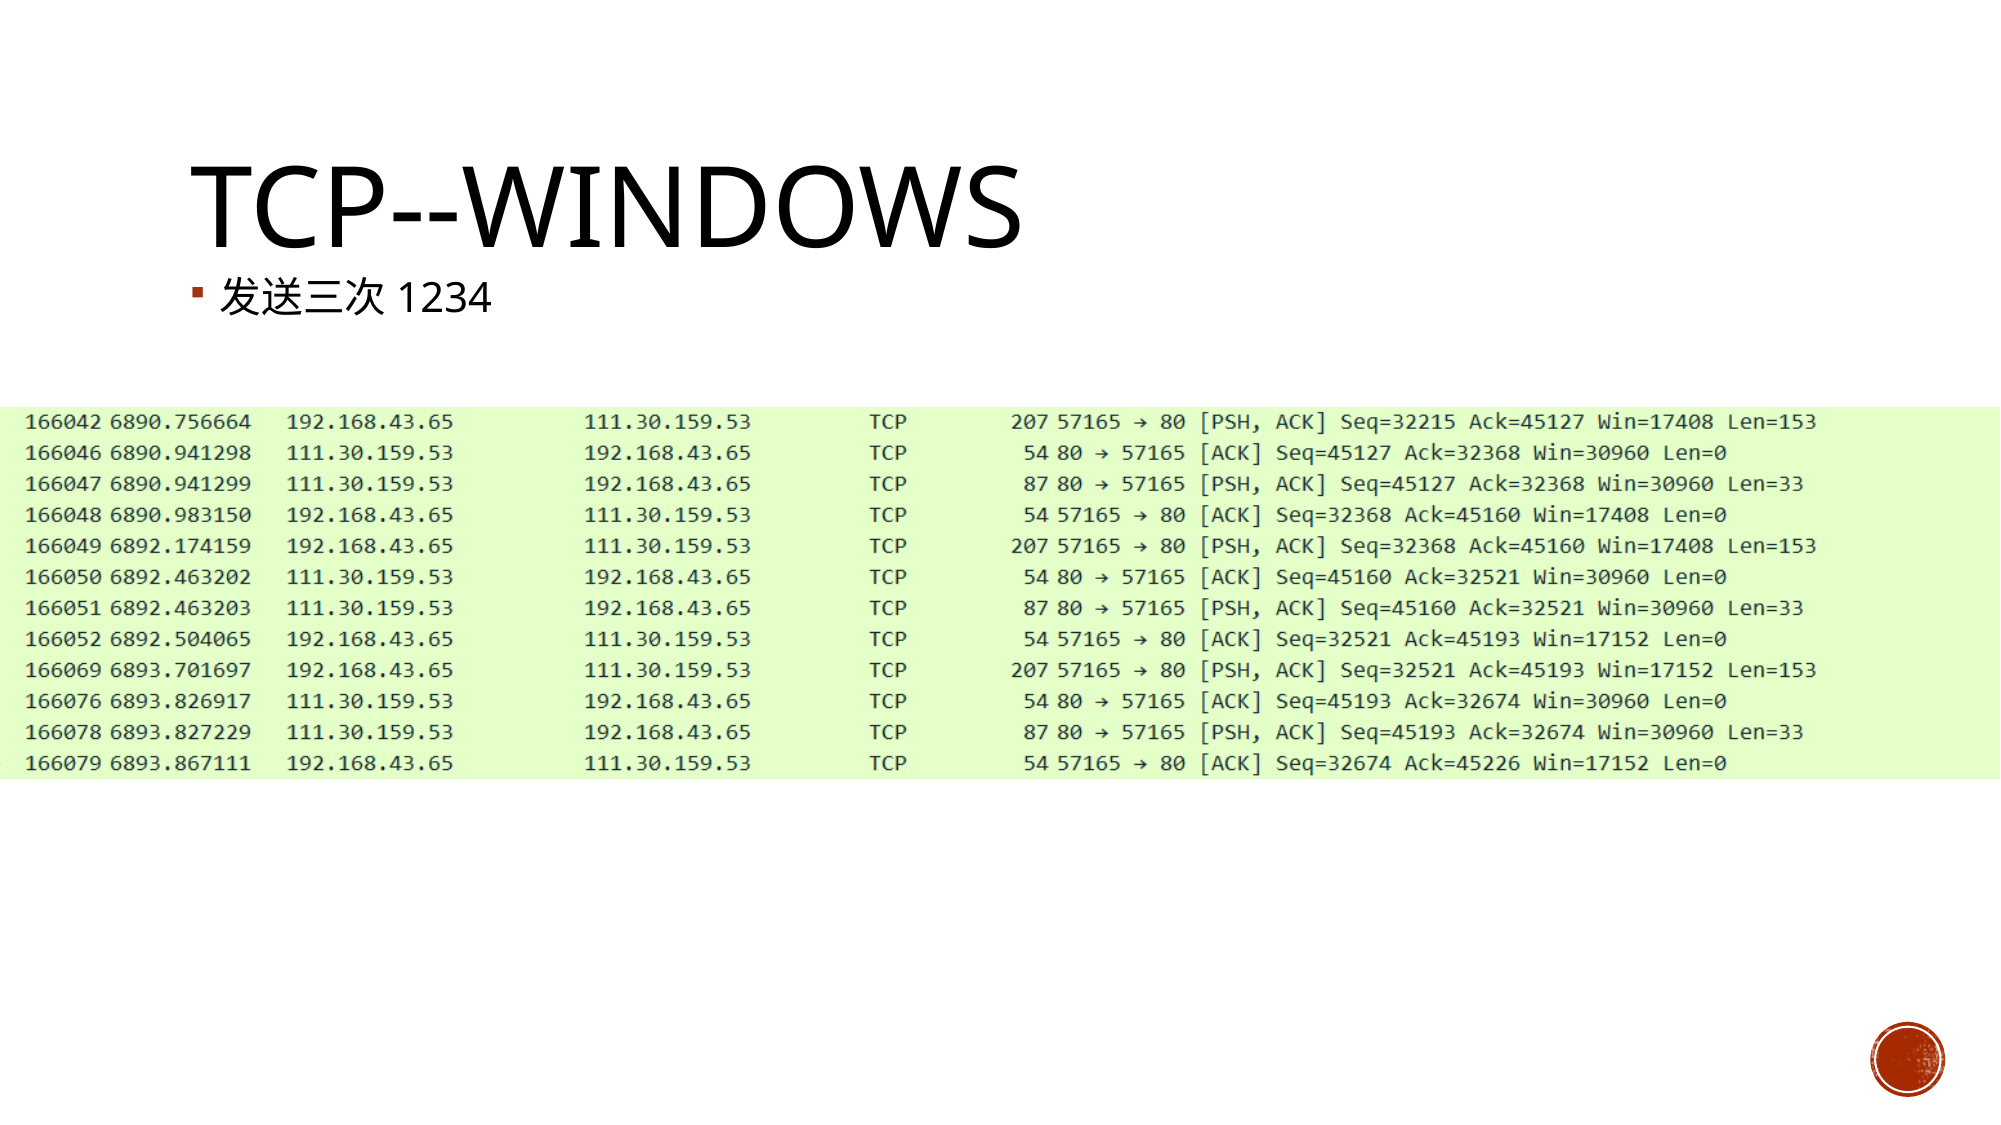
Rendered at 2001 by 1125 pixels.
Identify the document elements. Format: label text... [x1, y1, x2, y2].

list 发送三次1234 [174, 269, 1825, 344]
picture [0, 408, 2000, 781]
title TCP--windows [175, 79, 1826, 344]
